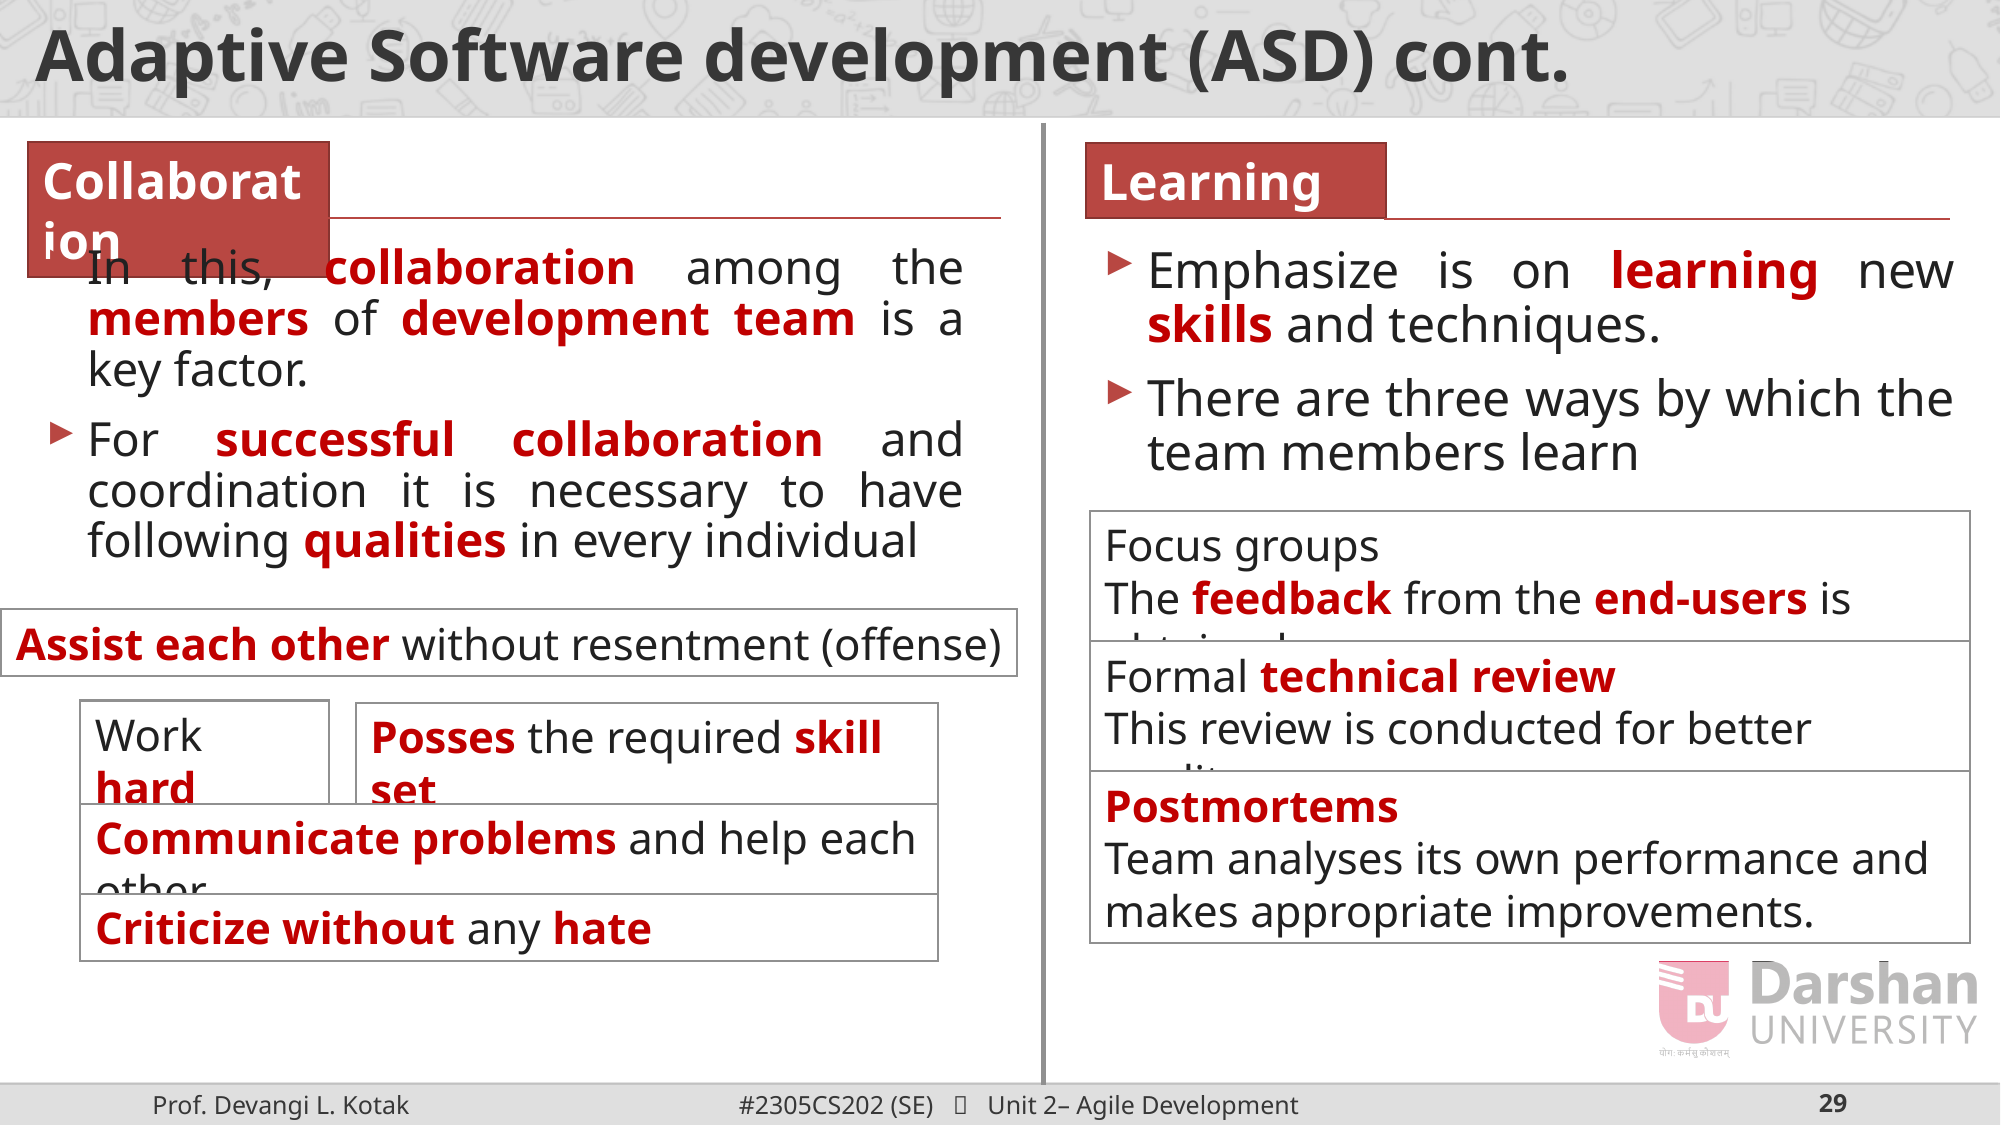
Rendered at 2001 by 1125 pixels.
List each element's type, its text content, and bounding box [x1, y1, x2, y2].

text_box Emphasize is on learning new skills and techniques. There are three ways by which the team members learn [1088, 237, 1970, 547]
text_box Focus groups The feedback from the end-users is obtained. [1089, 510, 1971, 640]
text_box Learning [1085, 142, 1387, 219]
text_box Assist each other without resentment (offense) [0, 608, 1018, 677]
text_box Posses the required skill set [355, 702, 939, 803]
text_box Formal technical review This review is conducted for better quality. [1089, 640, 1971, 770]
text_box Postmortems Team analyses its own performance and makes appropriate improvements. [1089, 770, 1971, 944]
text_box Communicate problems and help each other [79, 803, 939, 893]
text_box Criticize without any hate [79, 893, 939, 962]
title Adaptive Software development (ASD) cont. [0, 0, 2000, 117]
text_box Work hard [79, 699, 330, 803]
text_box In this, collaboration among the members of development team is a key factor. For successful collaboration and coordination it is necessary to have following qualities in every individual [31, 236, 980, 583]
text_box Collaboration [27, 141, 330, 278]
